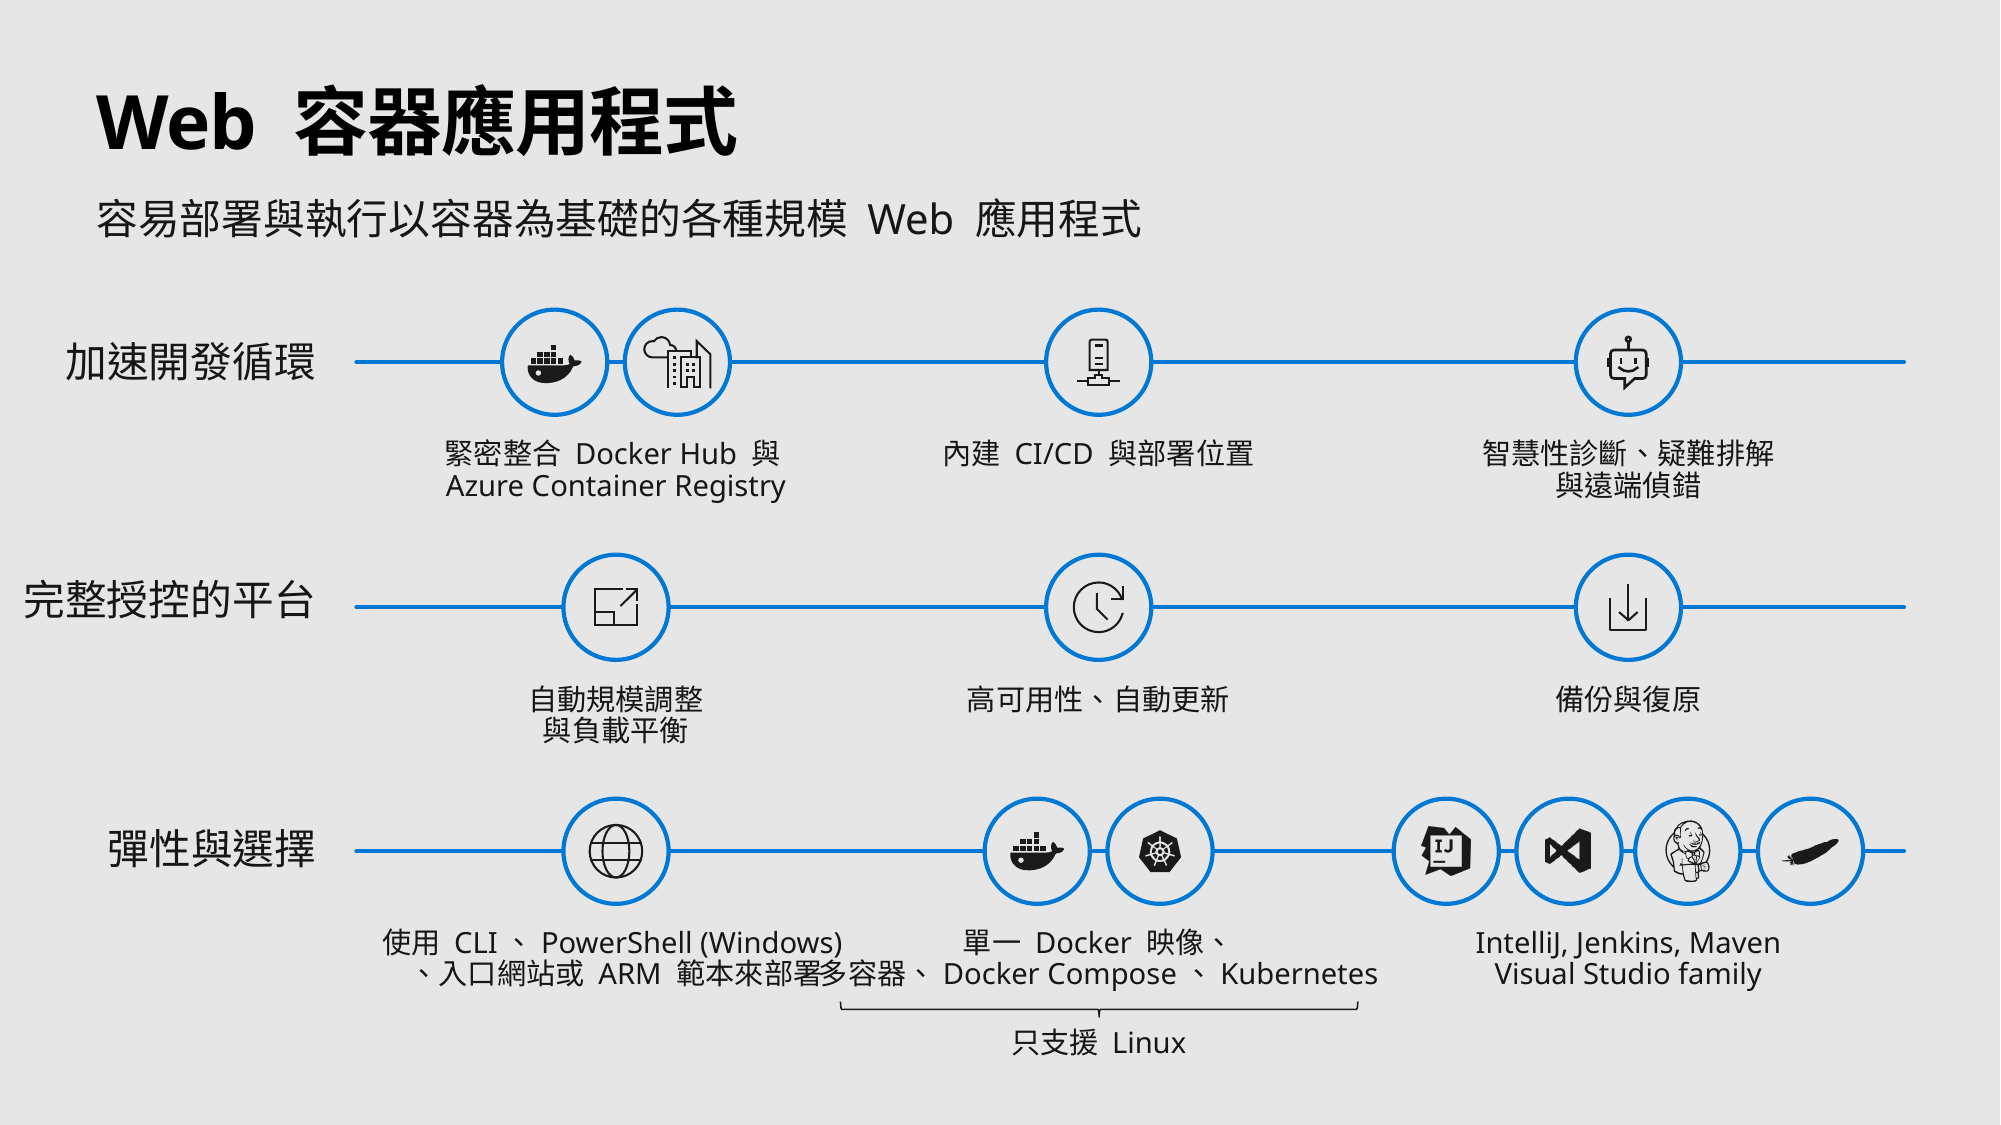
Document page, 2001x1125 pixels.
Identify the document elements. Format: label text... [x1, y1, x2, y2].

text_box 彈性與選擇 [107, 828, 317, 874]
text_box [1634, 798, 1741, 905]
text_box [563, 798, 669, 905]
text_box 只支援 Linux [1010, 1028, 1187, 1061]
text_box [1575, 554, 1682, 661]
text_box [1045, 309, 1152, 416]
text_box 自動規模調整 與負載平衡 [528, 685, 704, 748]
text_box 緊密整合 Docker Hub 與 Azure Container Registry [444, 439, 788, 503]
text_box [1393, 798, 1500, 905]
text_box 完整授控的平台 [23, 579, 316, 625]
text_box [1757, 798, 1864, 905]
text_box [1516, 798, 1622, 905]
text_box 智慧性診斷、疑難排解 與遠端偵錯 [1482, 439, 1775, 503]
text_box 單一 Docker 映像、 多容器、Docker Compose、Kubernetes [818, 928, 1379, 992]
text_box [501, 309, 608, 416]
text_box 備份與復原 [1555, 685, 1702, 717]
text_box 加速開發循環 [65, 341, 316, 387]
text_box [984, 798, 1091, 905]
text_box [1045, 554, 1152, 661]
title Web 容器應用程式 [96, 75, 1904, 166]
text_box 內建 CI/CD 與部署位置 [942, 439, 1255, 472]
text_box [624, 309, 731, 416]
text_box IntelliJ, Jenkins, Maven Visual Studio family [1475, 928, 1782, 992]
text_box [1575, 309, 1682, 416]
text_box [563, 554, 669, 661]
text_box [1107, 798, 1213, 905]
text_box 使用 CLI、PowerShell (Windows) 、入口網站或 ARM 範本來部署 [382, 928, 818, 992]
text_box [839, 1001, 1359, 1018]
text_box 高可用性、自動更新 [966, 685, 1231, 717]
text_box 容易部署與執行以容器為基礎的各種規模 Web 應用程式 [96, 192, 1904, 243]
